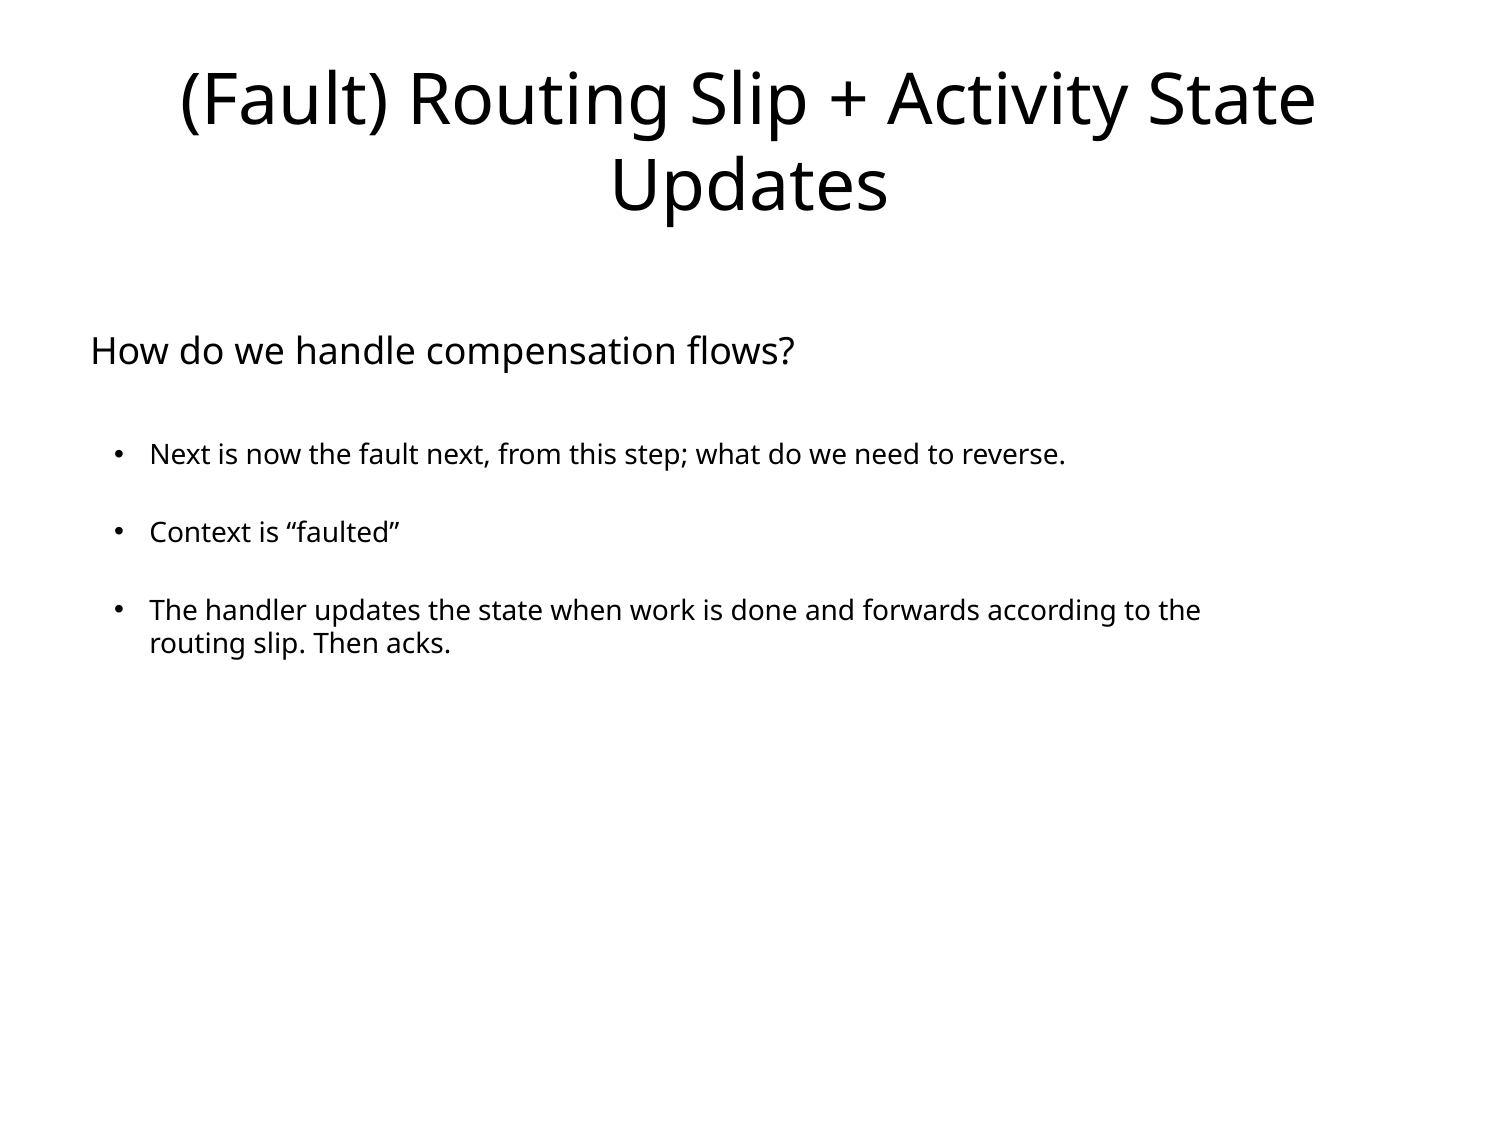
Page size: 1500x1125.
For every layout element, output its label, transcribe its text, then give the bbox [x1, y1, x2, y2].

title (Fault) Routing Slip + Activity State Updates [75, 45, 1425, 233]
text_box Context is “faulted” [99, 506, 1287, 556]
text_box The handler updates the state when work is done and forwards according to the routing slip. Then acks. [99, 584, 1287, 667]
list How do we handle compensation flows? [75, 319, 1386, 420]
text_box Next is now the fault next, from this step; what do we need to reverse. [99, 429, 1287, 478]
